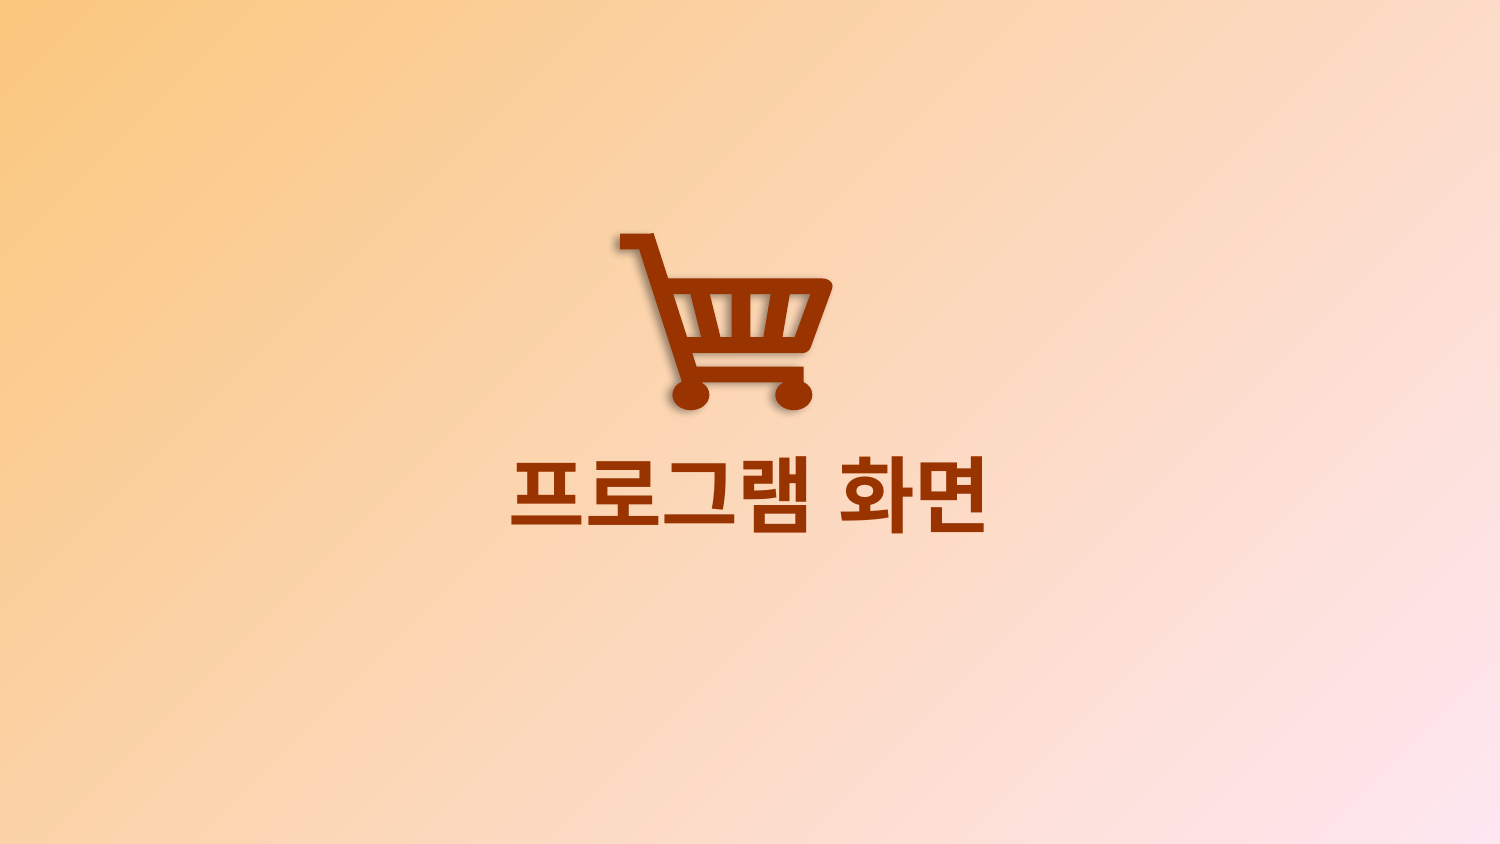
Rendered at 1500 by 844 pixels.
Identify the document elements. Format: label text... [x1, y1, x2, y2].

text_box [617, 230, 835, 413]
list 프로그램 화면 [0, 445, 1500, 540]
